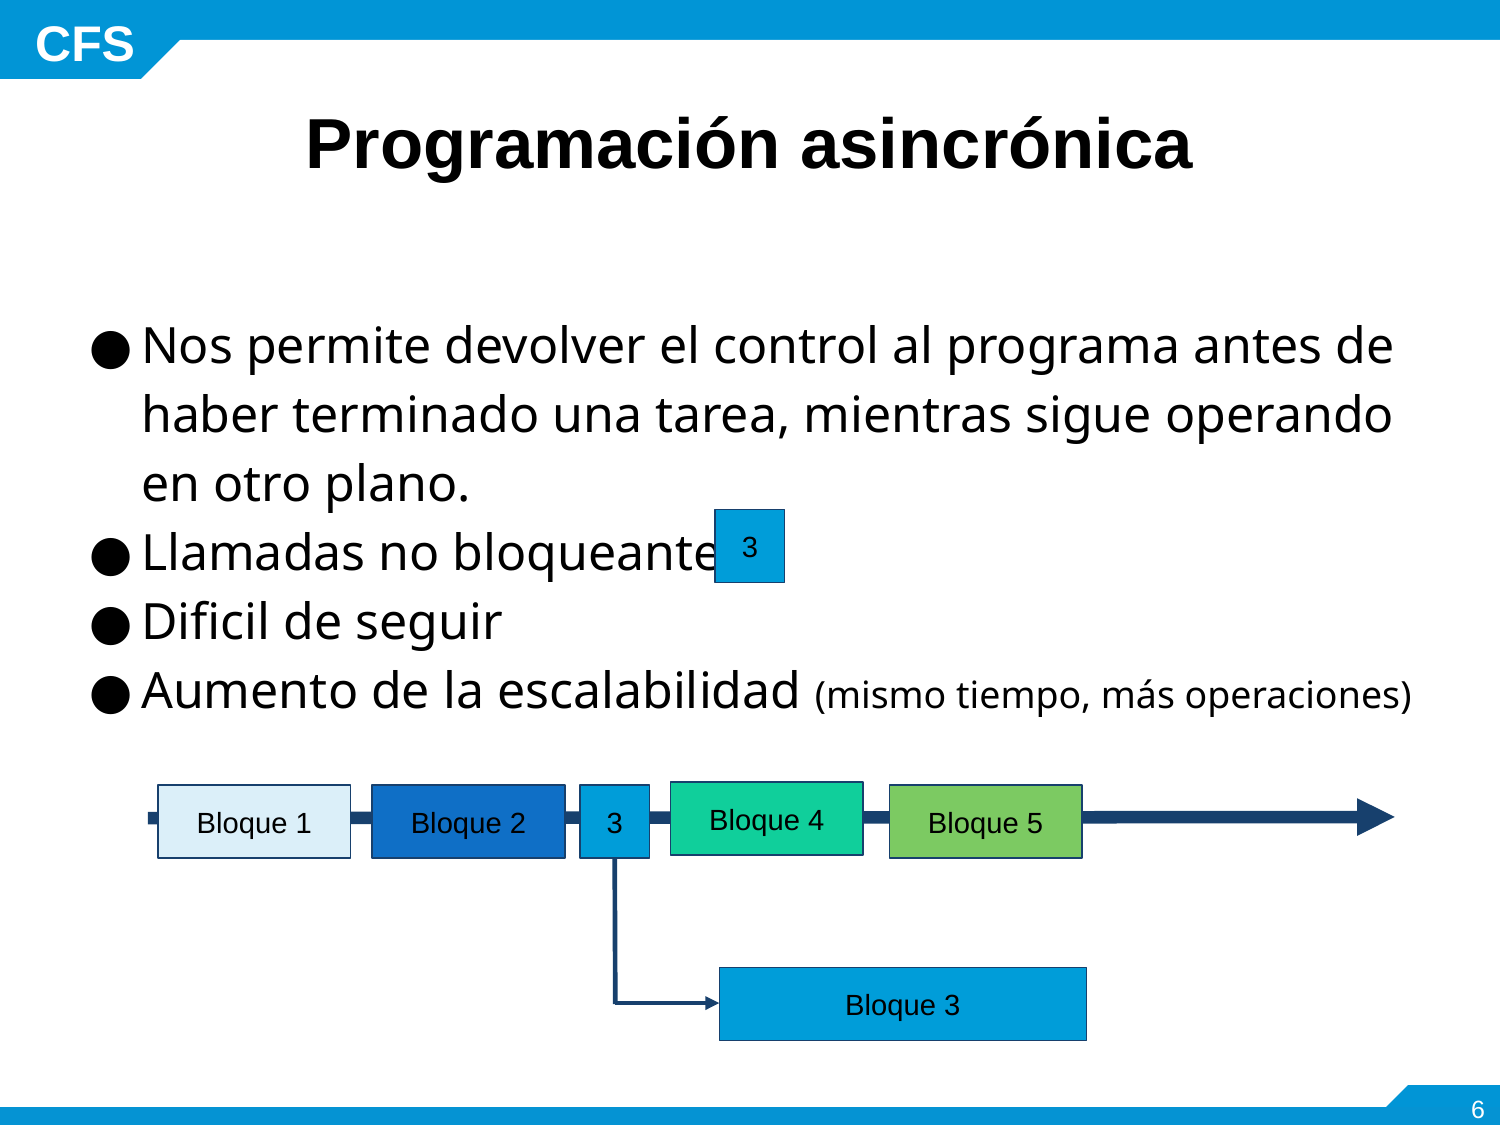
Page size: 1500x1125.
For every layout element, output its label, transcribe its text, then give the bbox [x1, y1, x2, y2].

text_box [147, 781, 1396, 1041]
text_box Nos permite devolver el control al programa antes de haber terminado una tarea, mientras sigue operando en otro plano. Llamadas no bloqueantes Dificil de seguir Aumento de la escalabilidad (mismo tiempo, más operaciones) [51, 289, 1449, 743]
text_box 3 [715, 509, 785, 583]
title Programación asincrónica [103, 45, 1397, 246]
text_box [64, 289, 1479, 1093]
slide_number ‹#› [1408, 1078, 1500, 1125]
